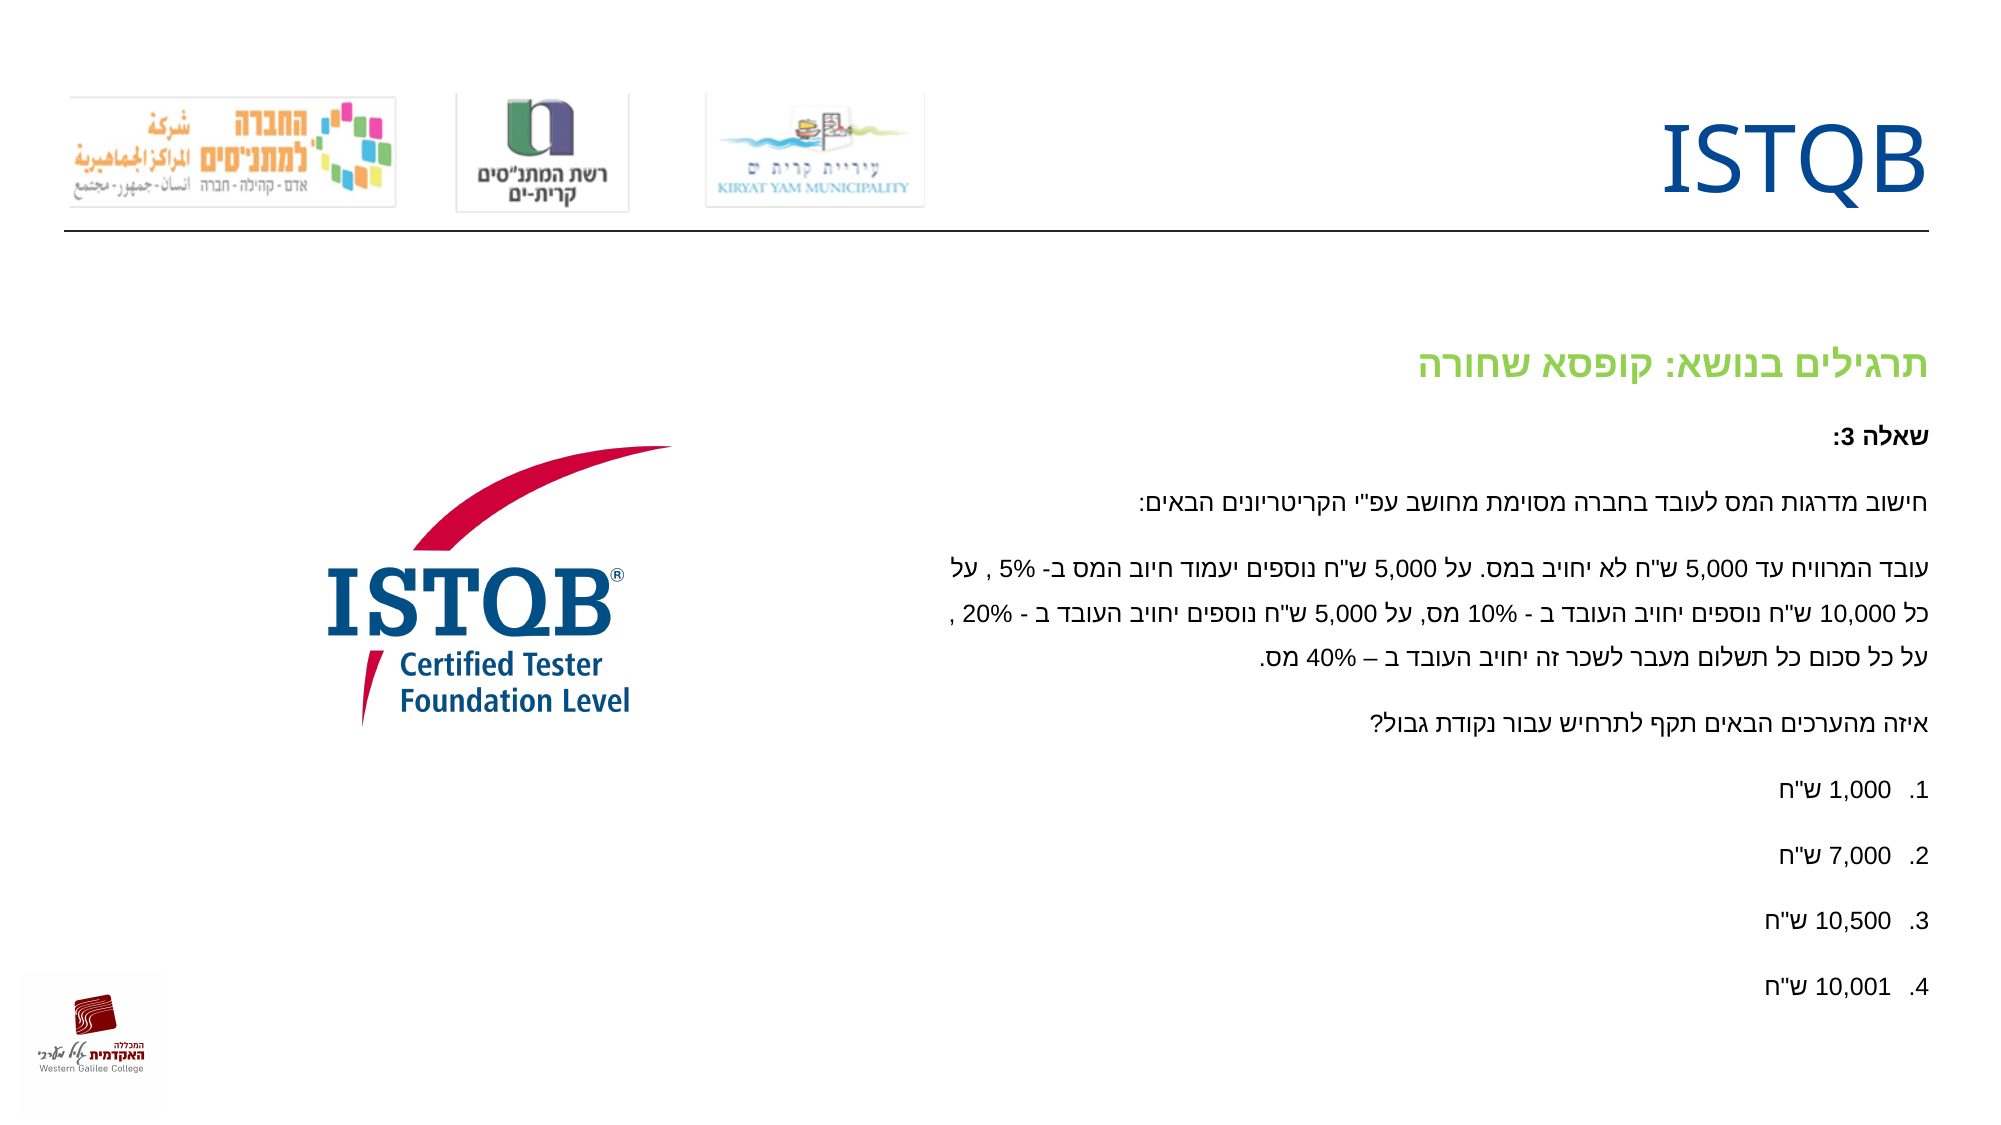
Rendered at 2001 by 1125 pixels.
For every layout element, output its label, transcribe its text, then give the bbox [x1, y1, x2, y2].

text_box תרגילים בנושא: קופסא שחורה שאלה 3: חישוב מדרגות המס לעובד בחברה מסוימת מחושב עפ"י הקריטריונים הבאים: עובד המרוויח עד 5,000 ש"ח לא יחויב במס. על 5,000 ש"ח נוספים יעמוד חיוב המס ב- 5% , על כל 10,000 ש"ח נוספים יחויב העובד ב - 10% מס, על 5,000 ש"ח נוספים יחויב העובד ב - 20% , על כל סכום כל תשלום מעבר לשכר זה יחויב העובד ב – 40% מס. איזה מהערכים הבאים תקף לתרחיש עבור נקודת גבול? 1,000 ש"ח 7,000 ש"ח 10,500 ש"ח 10,001 ש"ח [924, 309, 1930, 1043]
picture [18, 970, 164, 1116]
picture [258, 376, 736, 815]
picture [70, 93, 925, 213]
title ISTQB [64, 55, 1930, 221]
